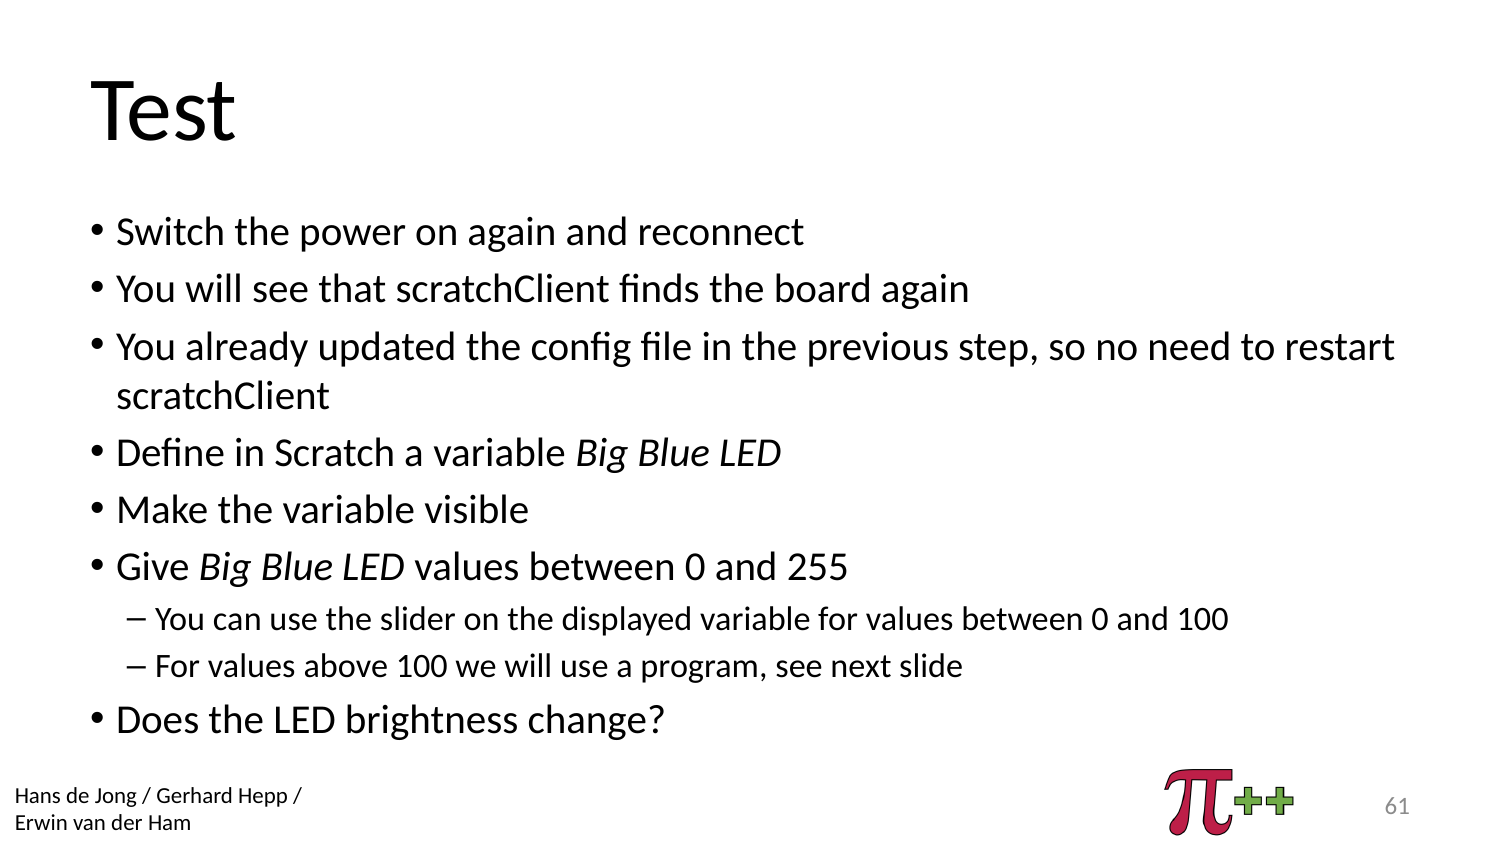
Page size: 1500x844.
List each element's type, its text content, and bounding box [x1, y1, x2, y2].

list Switch the power on again and reconnect You will see that scratchClient finds the board again You already updated the config file in the previous step, so no need to restart scratchClient Define in Scratch a variable Big Blue LED Make the variable visible Give Big Blue LED values between 0 and 255 You can use the slider on the displayed variable for values between 0 and 100 For values above 100 we will use a program, see next slide Does the LED brightness change? [75, 196, 1425, 754]
picture [1163, 768, 1294, 836]
slide_number 61 [1340, 782, 1425, 827]
title Test [75, 33, 1425, 175]
